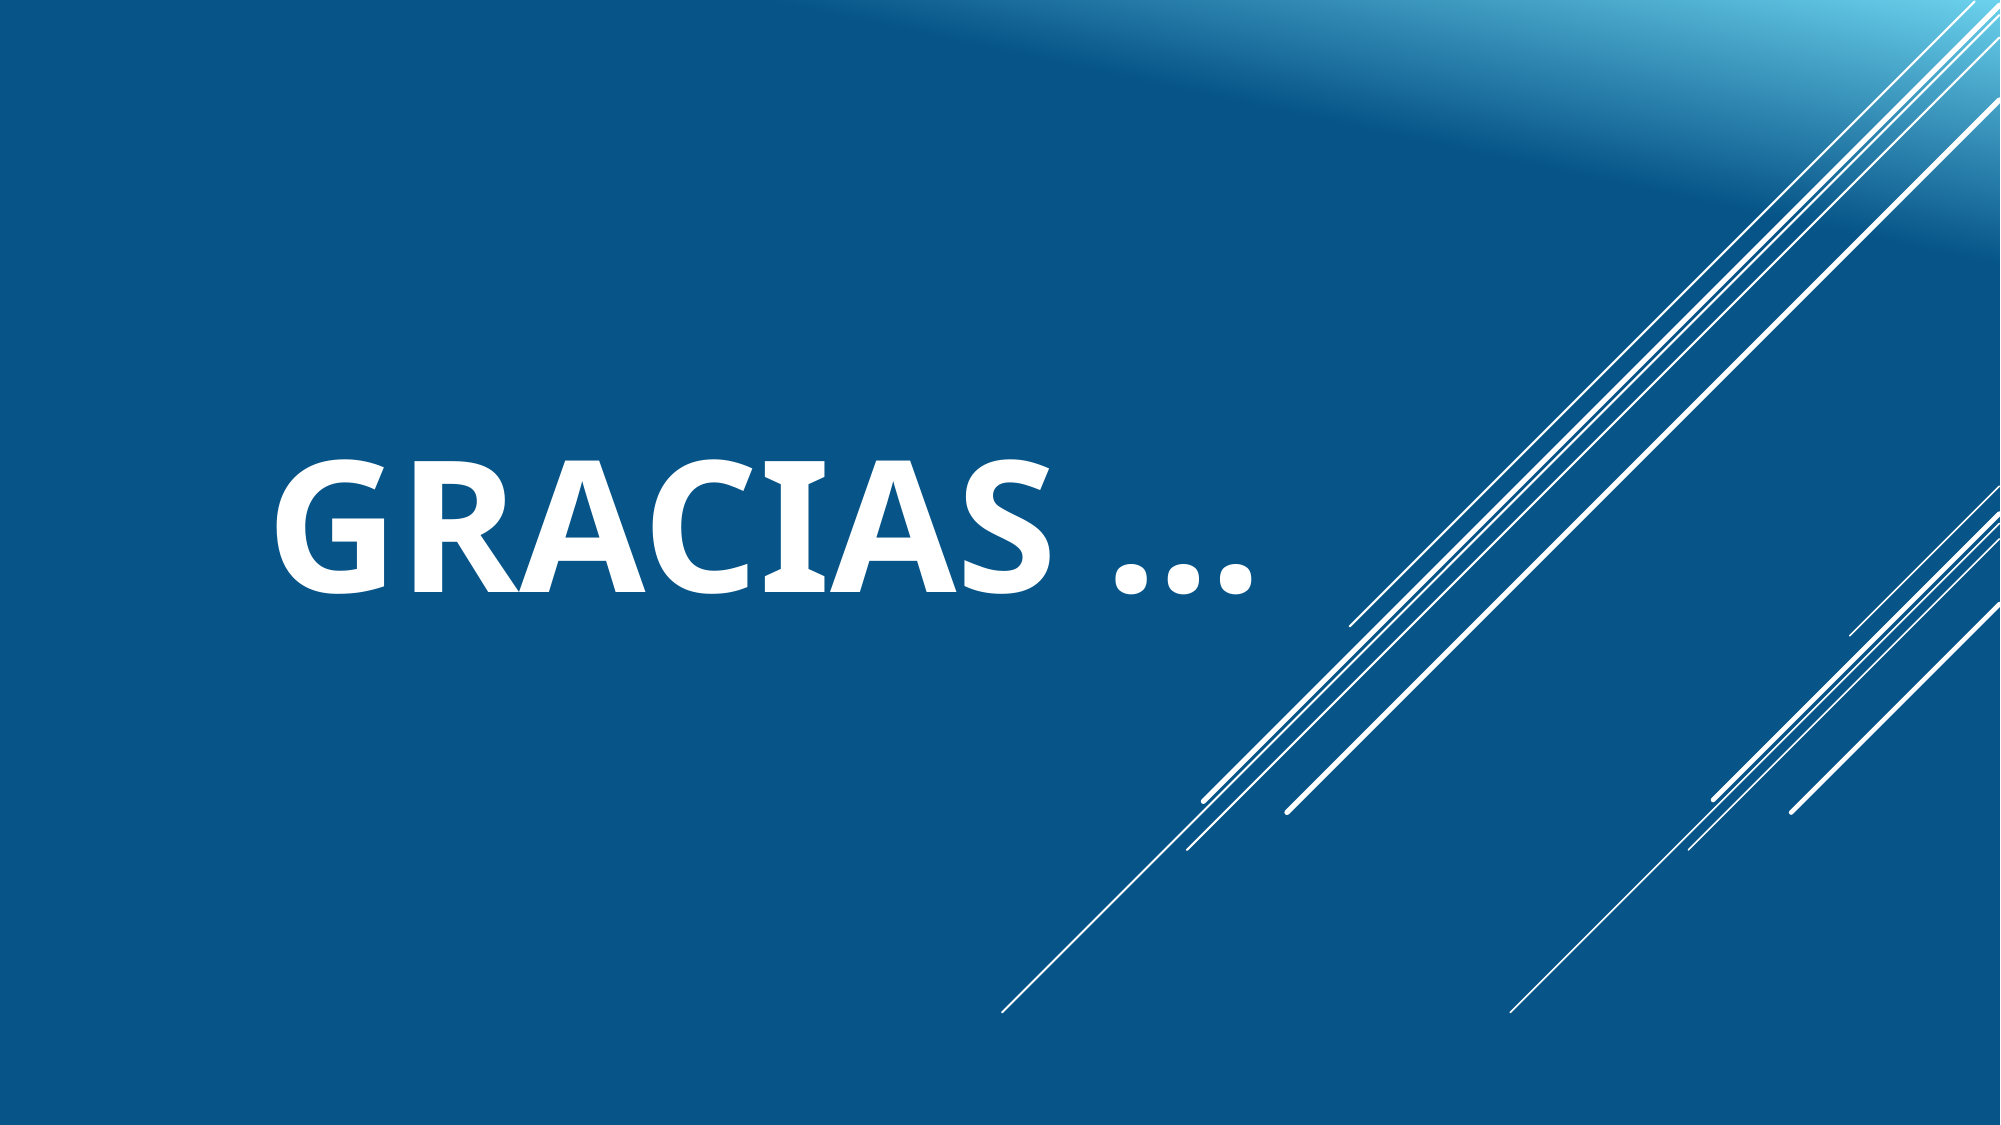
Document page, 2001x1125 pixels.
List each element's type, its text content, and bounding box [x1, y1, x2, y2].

title Gracias … [142, 394, 1434, 637]
